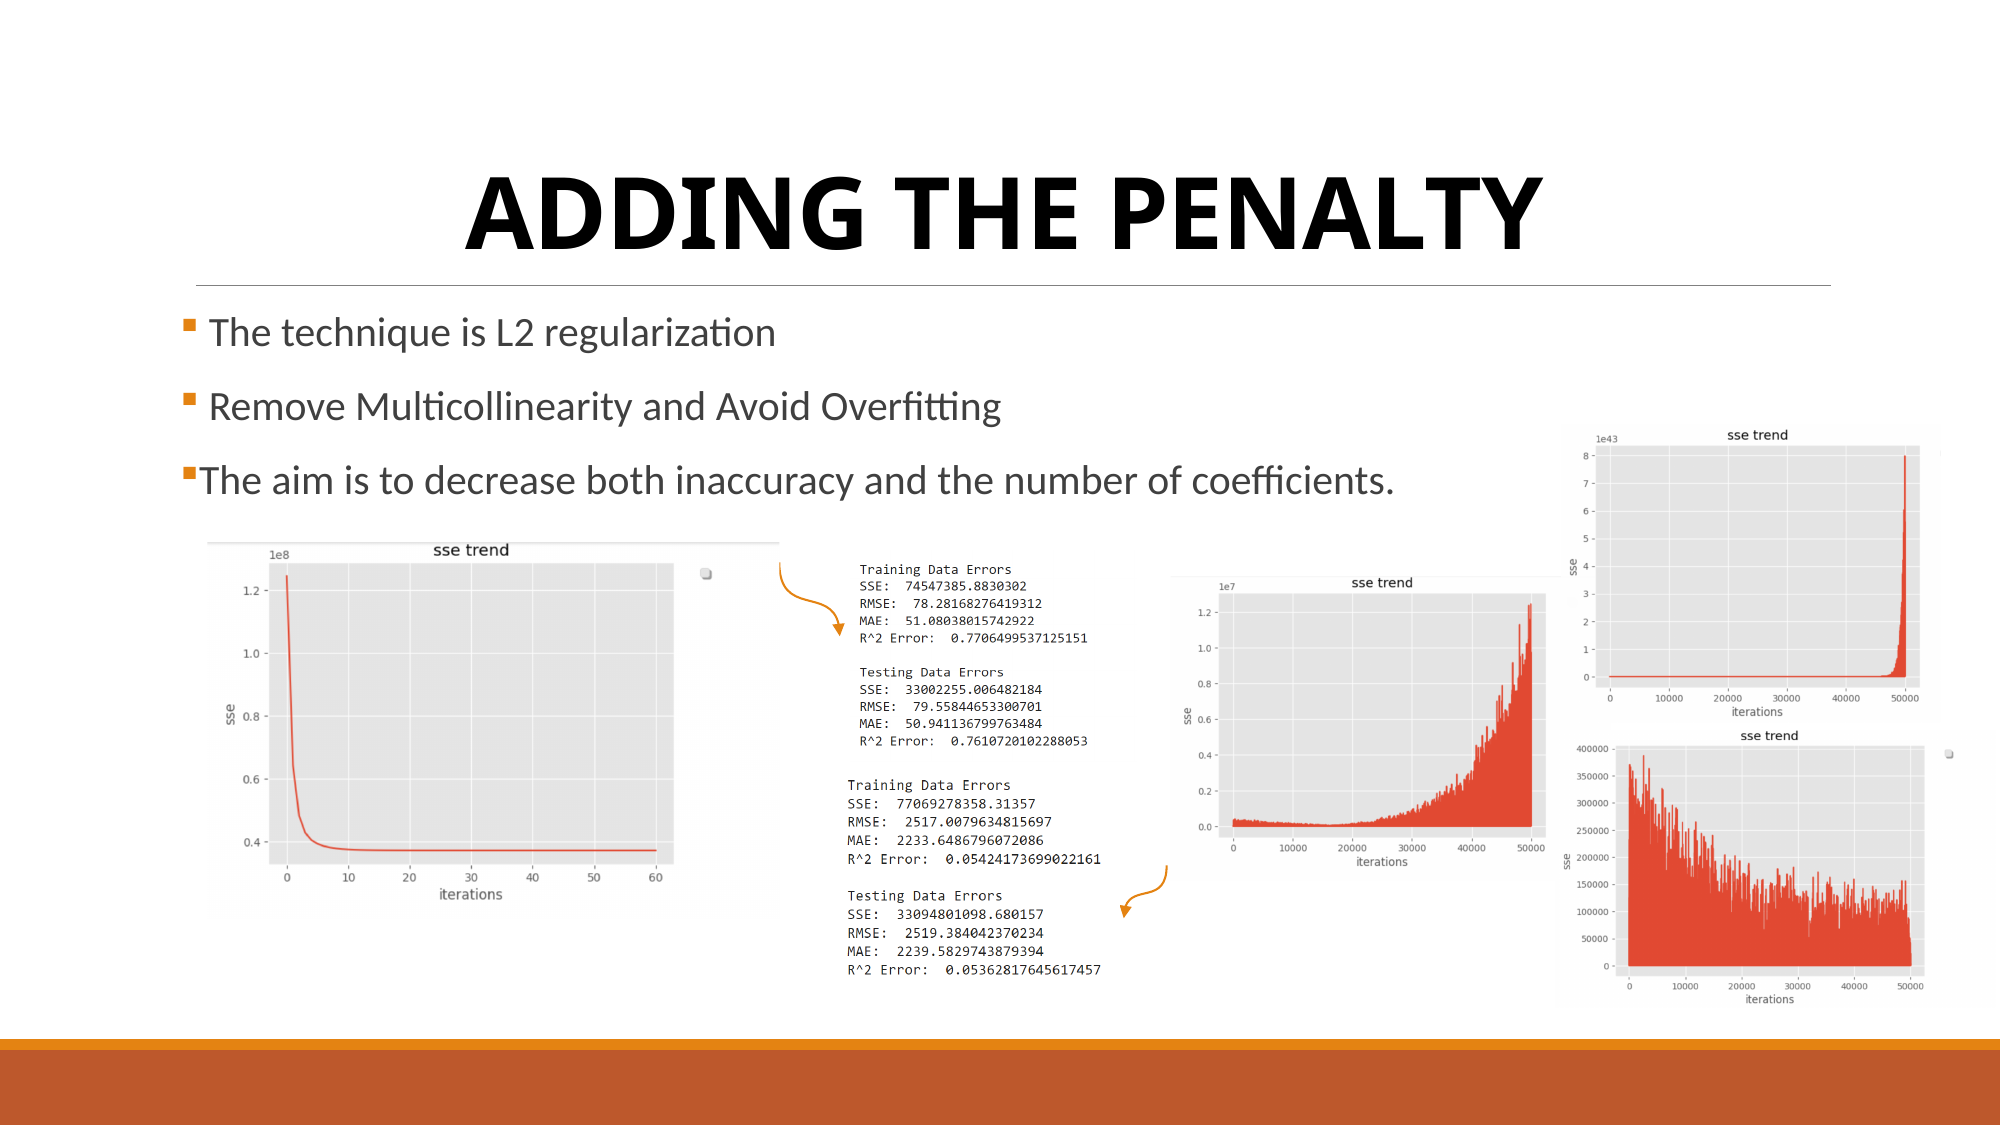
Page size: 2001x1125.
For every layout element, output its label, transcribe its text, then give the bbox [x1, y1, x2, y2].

list The technique is L2 regularization Remove Multicollinearity and Avoid Overfitting The aim is to decrease both inaccuracy and the number of coefficients. [180, 302, 1830, 518]
picture [1169, 424, 1996, 1009]
title ADDING THE PENALTY [180, 108, 1830, 278]
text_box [1131, 869, 1173, 914]
picture [849, 549, 1138, 762]
picture [206, 541, 780, 920]
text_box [789, 568, 846, 631]
picture [839, 766, 1121, 987]
